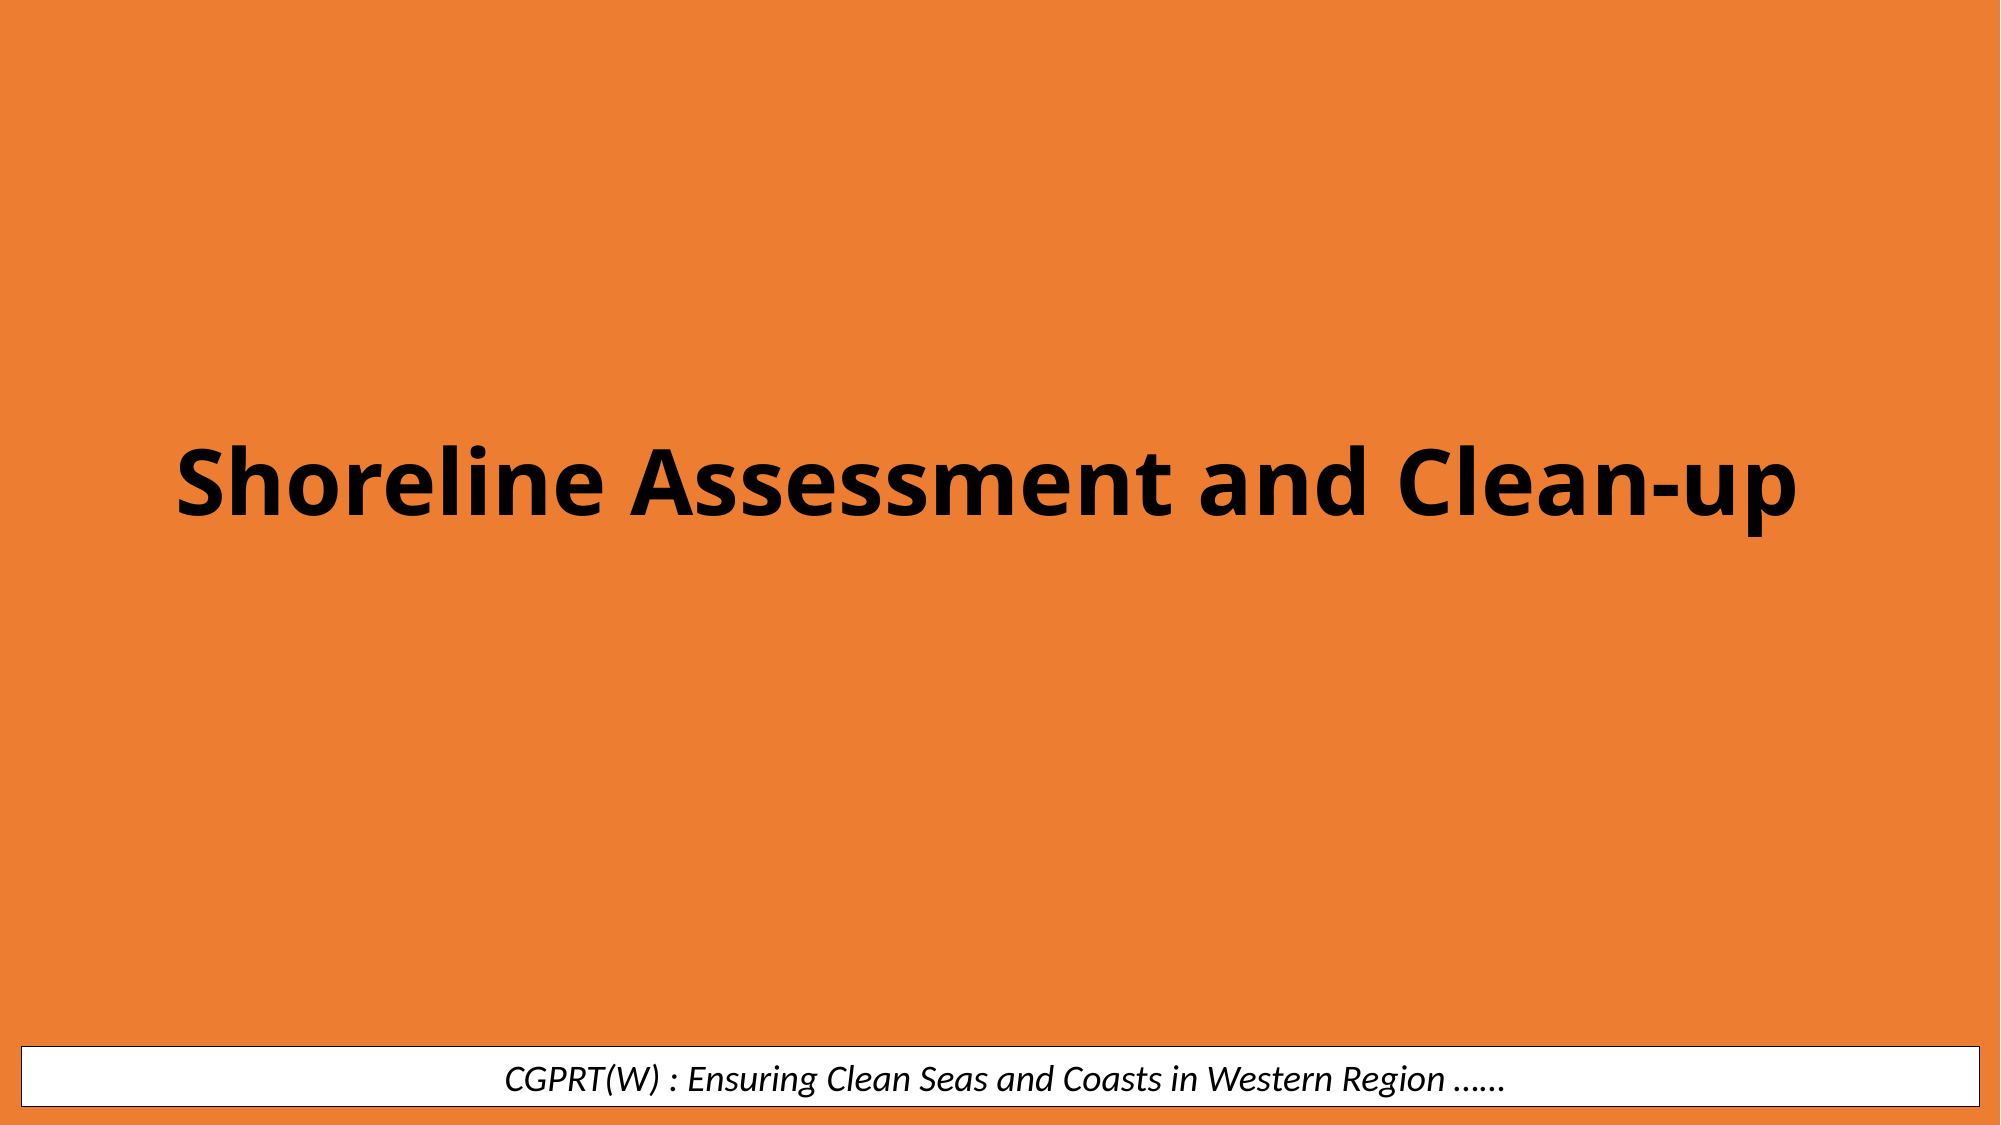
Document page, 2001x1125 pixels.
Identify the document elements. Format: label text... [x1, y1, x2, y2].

text_box Shoreline Assessment and Clean-up [160, 428, 1841, 705]
text_box CGPRT(W) : Ensuring Clean Seas and Coasts in Western Region …… [21, 1046, 1980, 1107]
